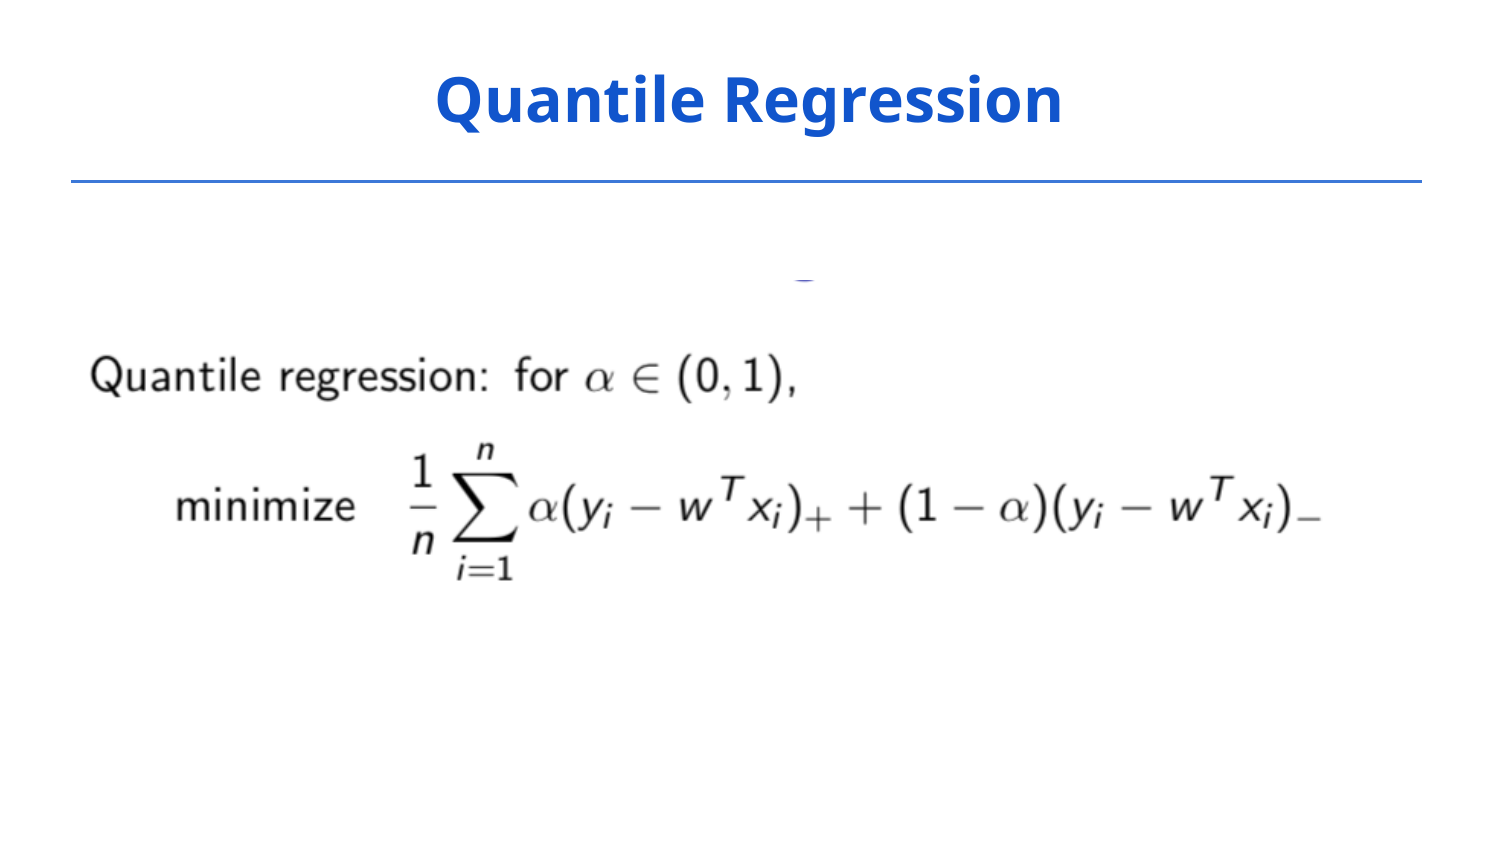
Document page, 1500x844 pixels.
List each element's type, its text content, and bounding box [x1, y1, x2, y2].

text_box Quantile Regression [0, 14, 1500, 182]
picture [24, 280, 1476, 629]
